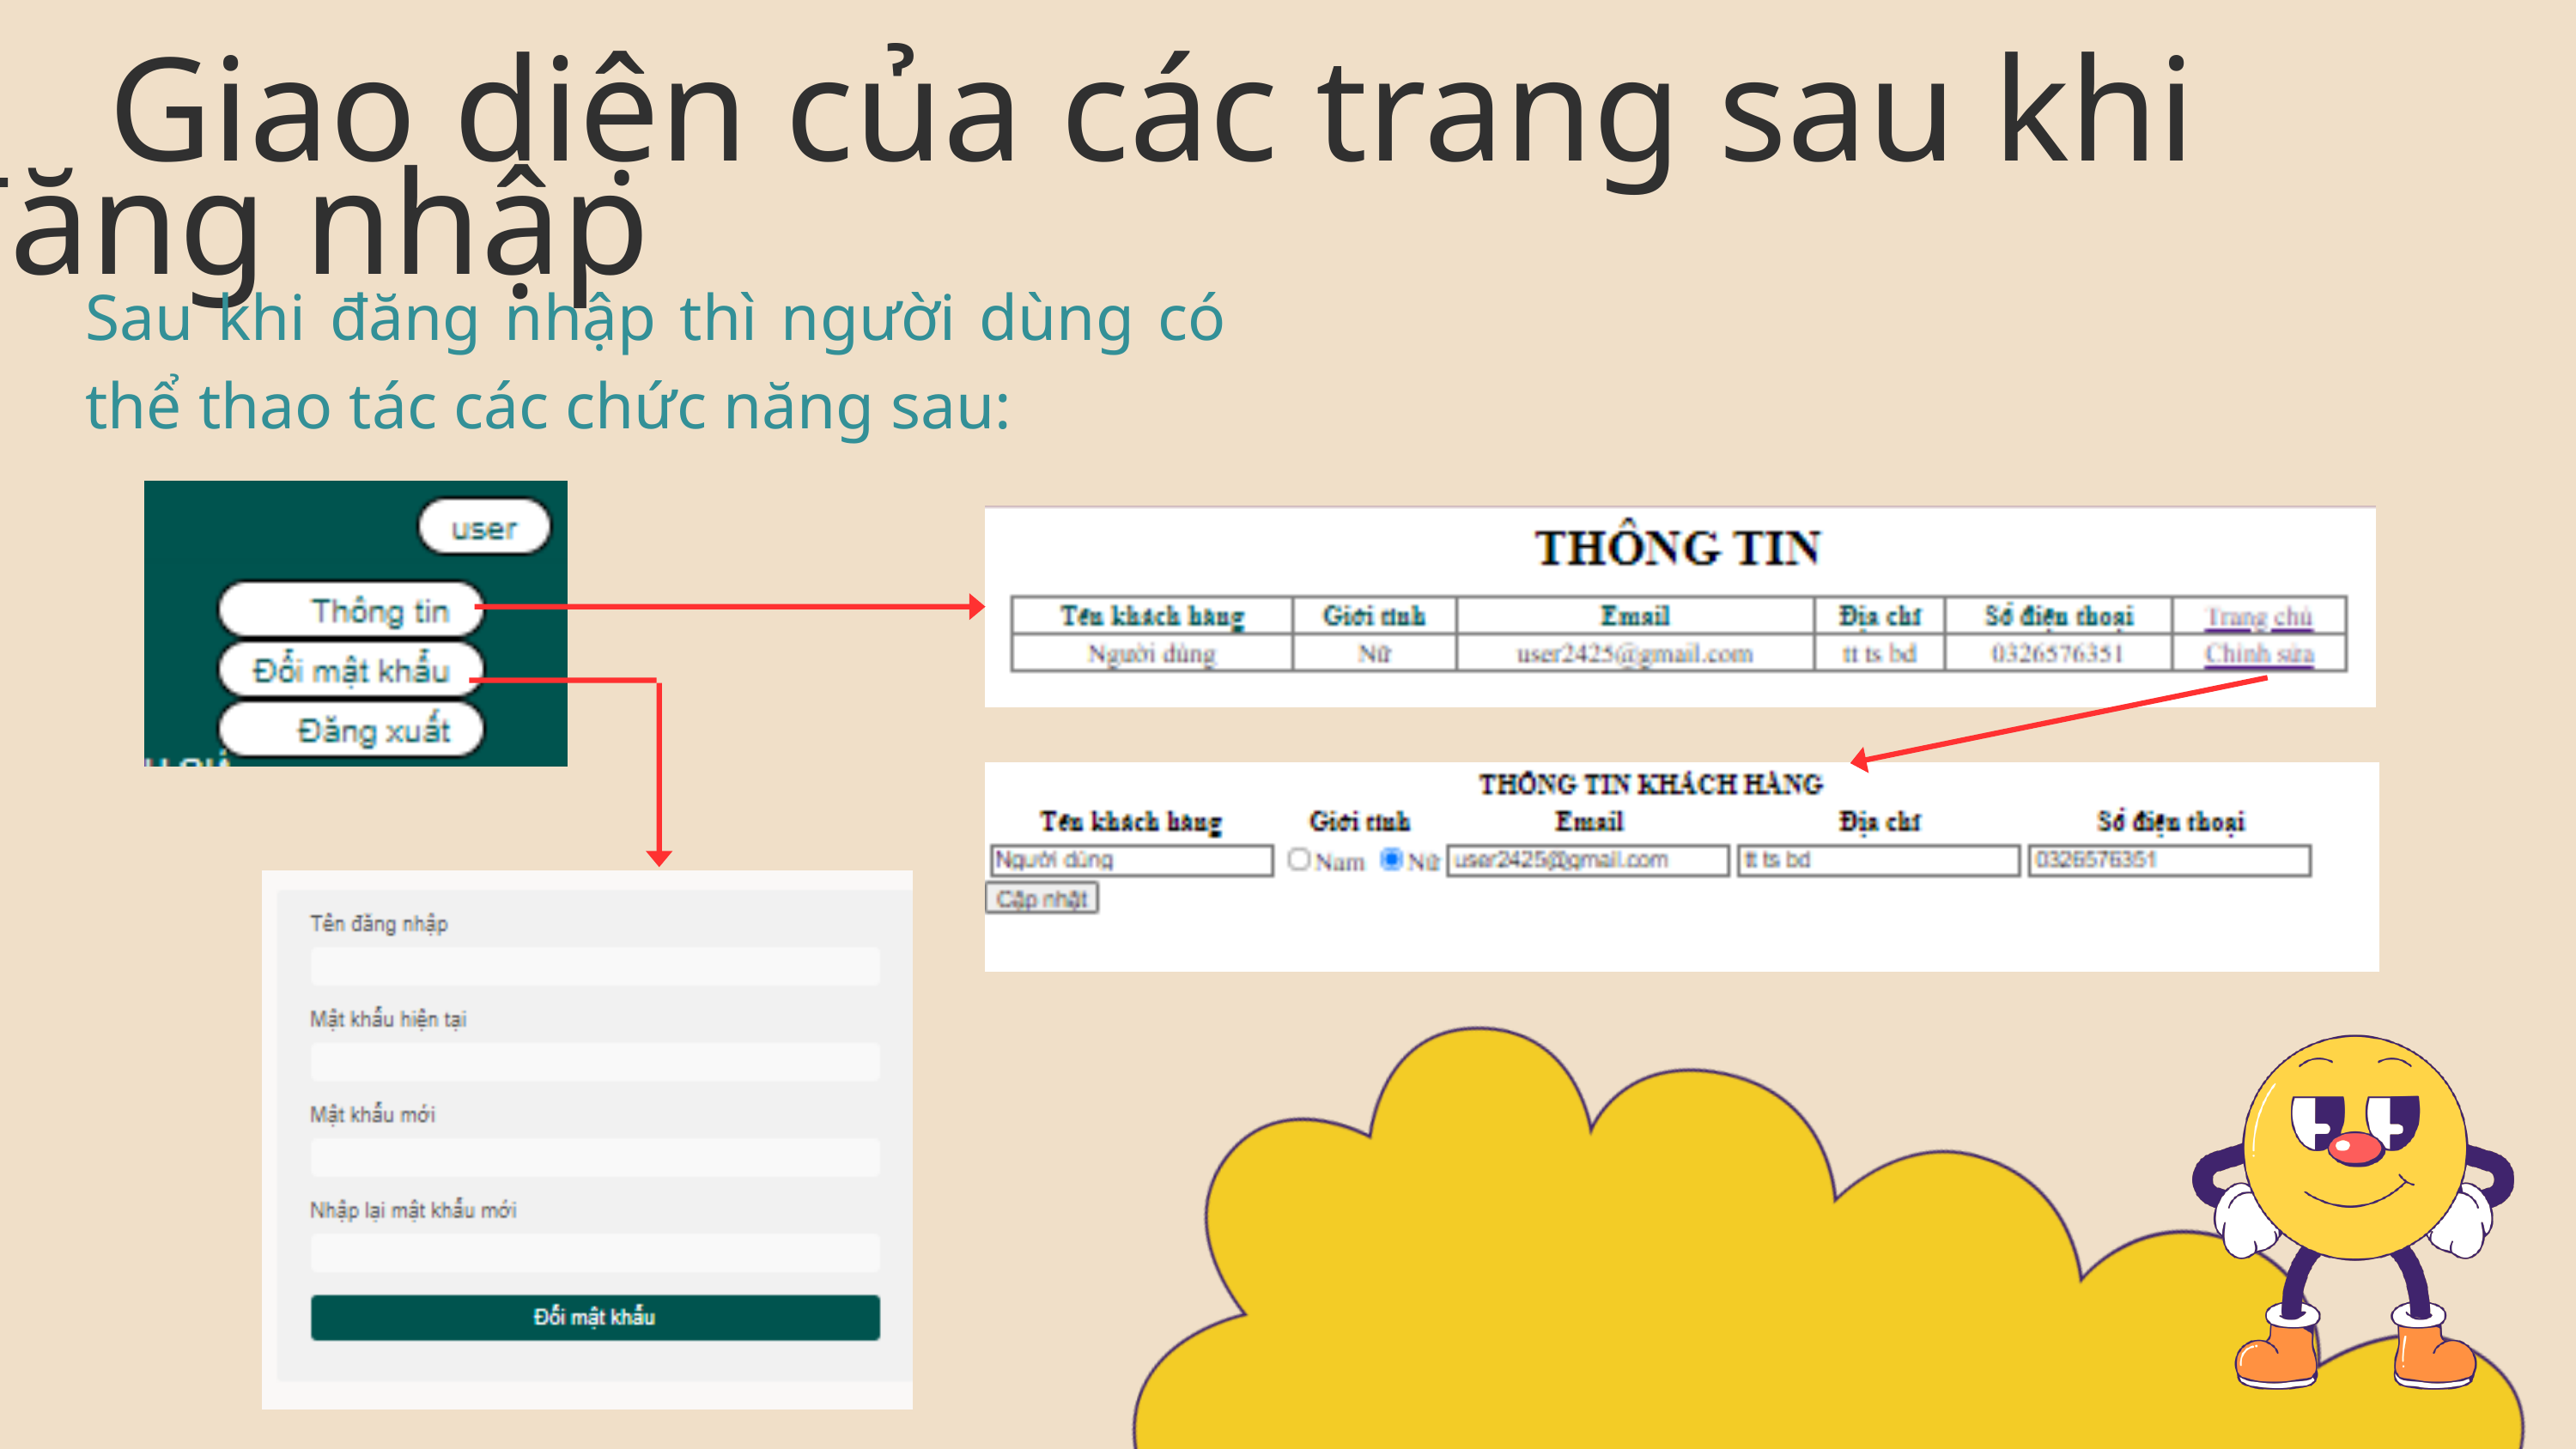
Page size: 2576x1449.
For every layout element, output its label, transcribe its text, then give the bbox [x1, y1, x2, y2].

picture [144, 481, 568, 767]
text_box Sau khi đăng nhập thì người dùng có thể thao tác các chức năng sau: [85, 264, 1228, 441]
picture [985, 506, 2376, 707]
picture [985, 762, 2576, 1449]
picture [262, 870, 913, 1410]
text_box [1852, 752, 1861, 761]
text_box [571, 597, 981, 616]
text_box [650, 682, 669, 868]
text_box Giao diện của các trang sau khi đăng nhập [0, 76, 2327, 303]
